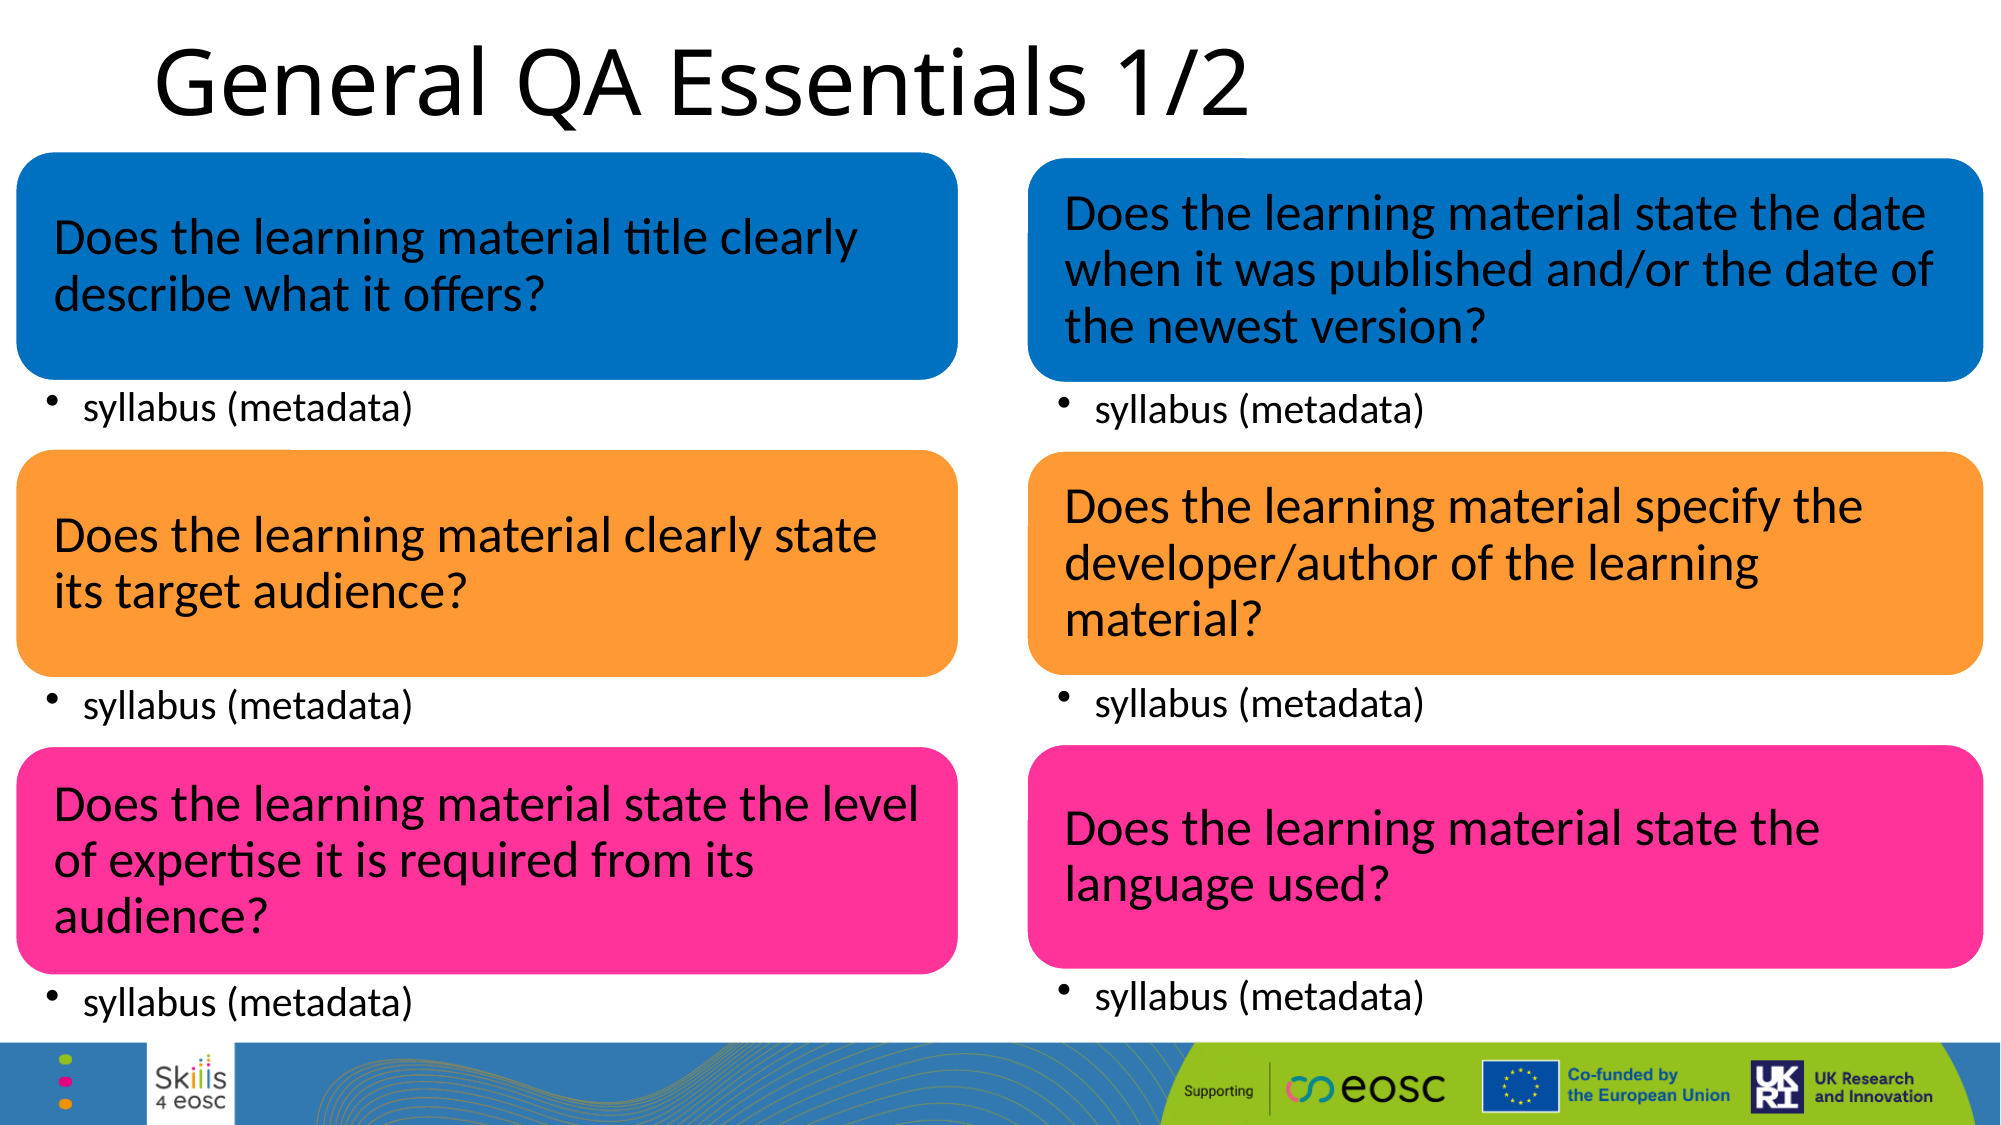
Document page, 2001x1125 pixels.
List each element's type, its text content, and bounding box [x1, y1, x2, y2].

title General QA Essentials 1/2 [137, 0, 1863, 195]
picture [0, 0, 2001, 1125]
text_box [1026, 152, 1985, 1042]
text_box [15, 140, 959, 1054]
